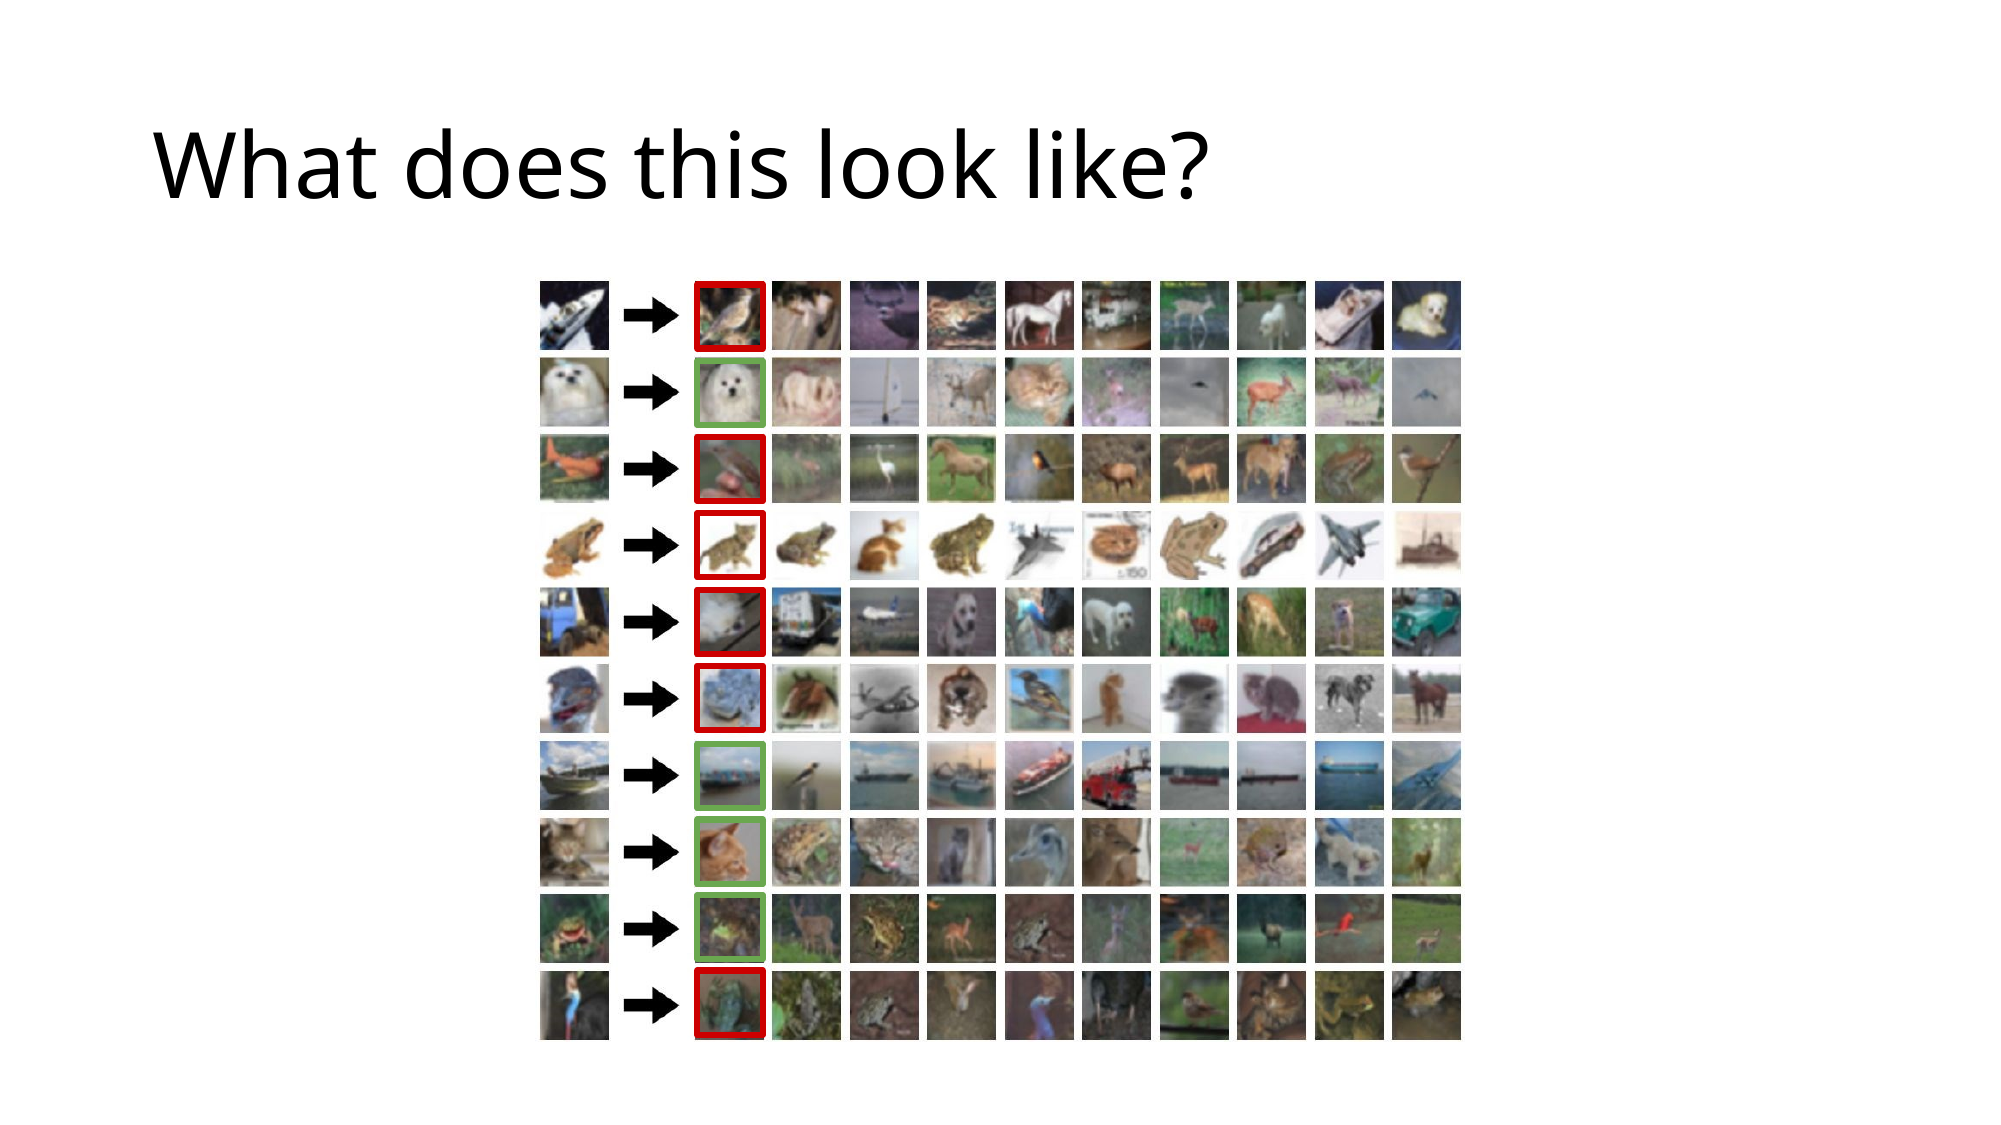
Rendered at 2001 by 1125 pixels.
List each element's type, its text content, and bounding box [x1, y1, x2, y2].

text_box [535, 277, 1465, 1042]
title What does this look like? [137, 59, 1863, 278]
